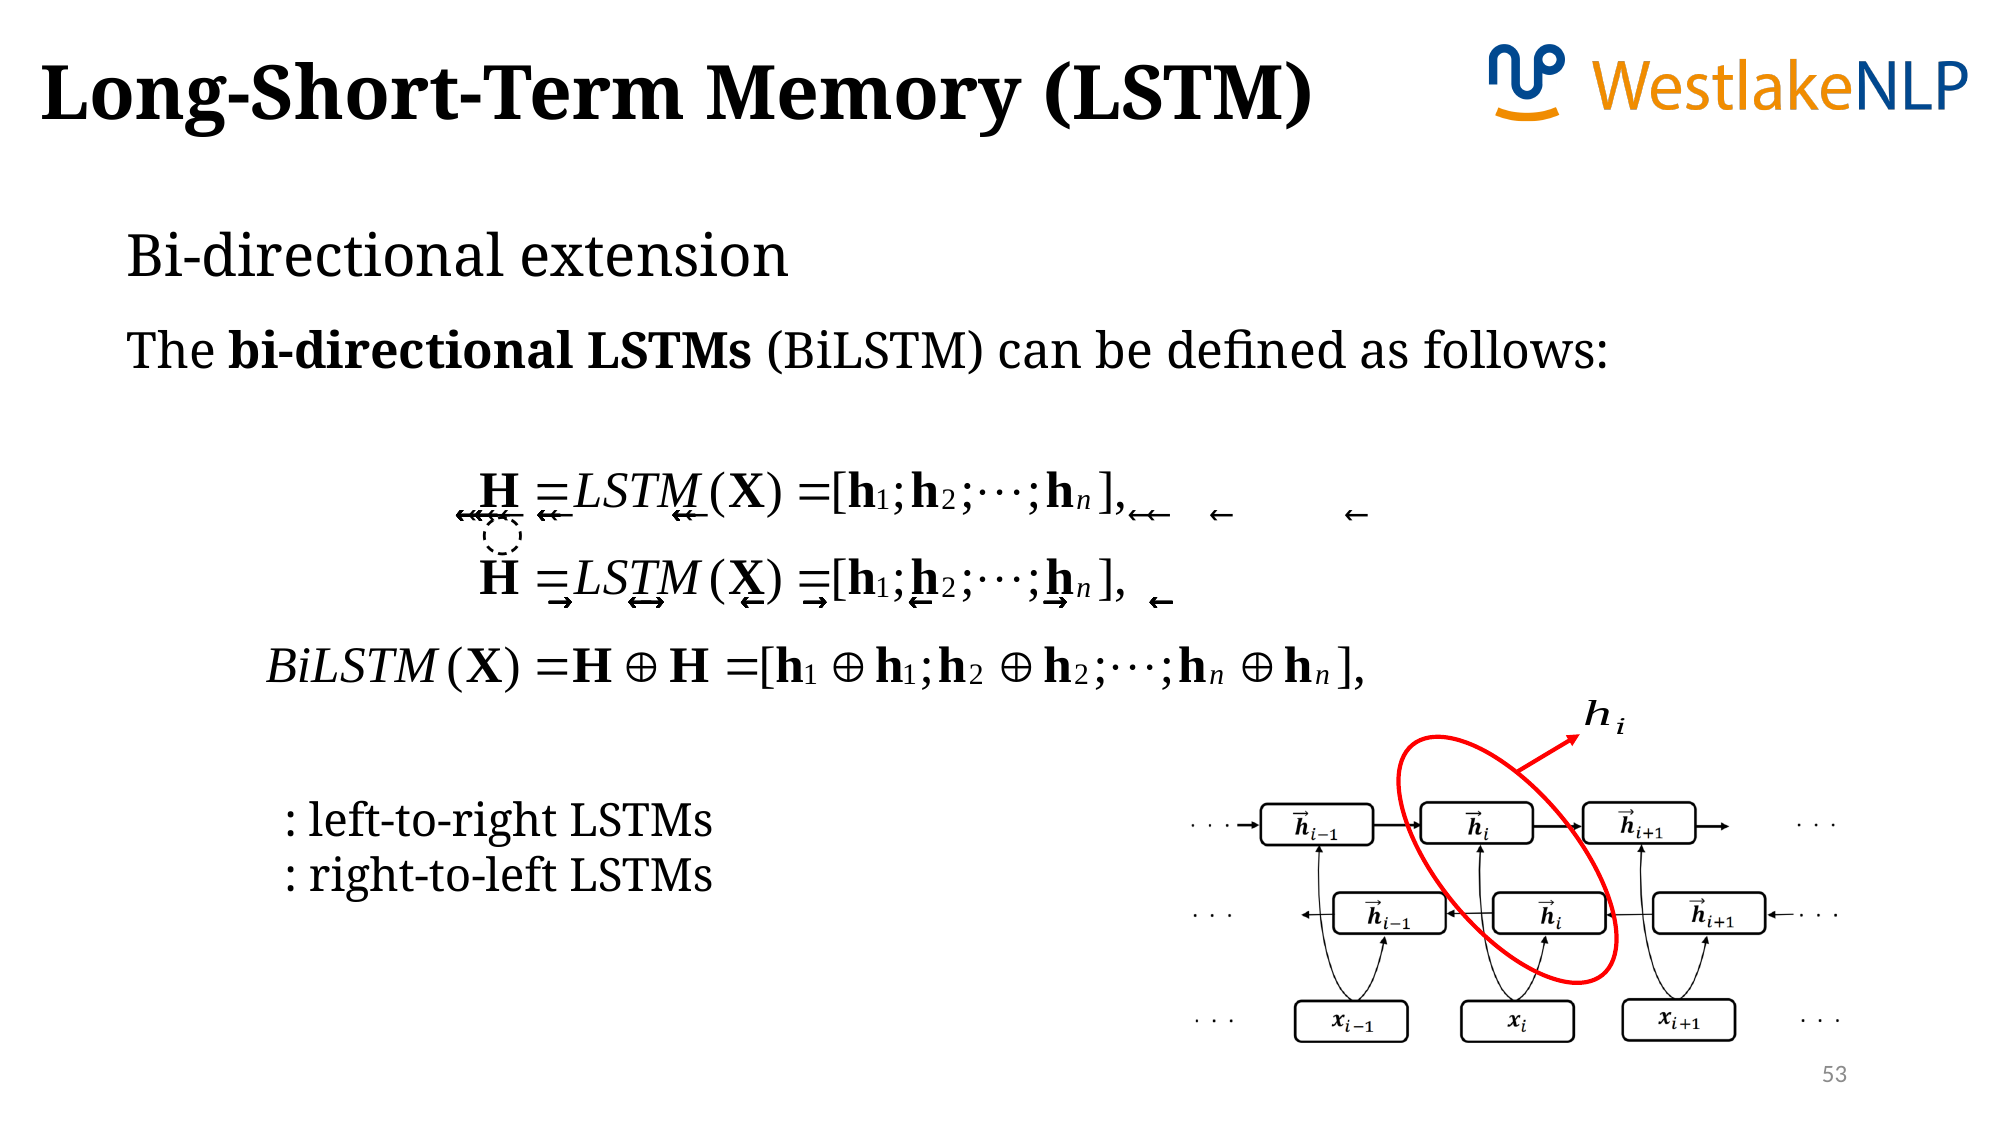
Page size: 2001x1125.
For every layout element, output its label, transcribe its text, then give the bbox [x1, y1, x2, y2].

slide_number 53 [1412, 1042, 1863, 1103]
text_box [1517, 734, 1580, 772]
text_box Long-Short-Term Memory (LSTM) [25, 37, 1329, 143]
text_box [1397, 735, 1547, 798]
picture [1459, 0, 2000, 170]
text_box Bi-directional extension The bi-directional LSTMs (BiLSTM) can be defined as follows: [111, 175, 1654, 476]
picture [1182, 798, 1845, 1043]
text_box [256, 445, 1374, 707]
